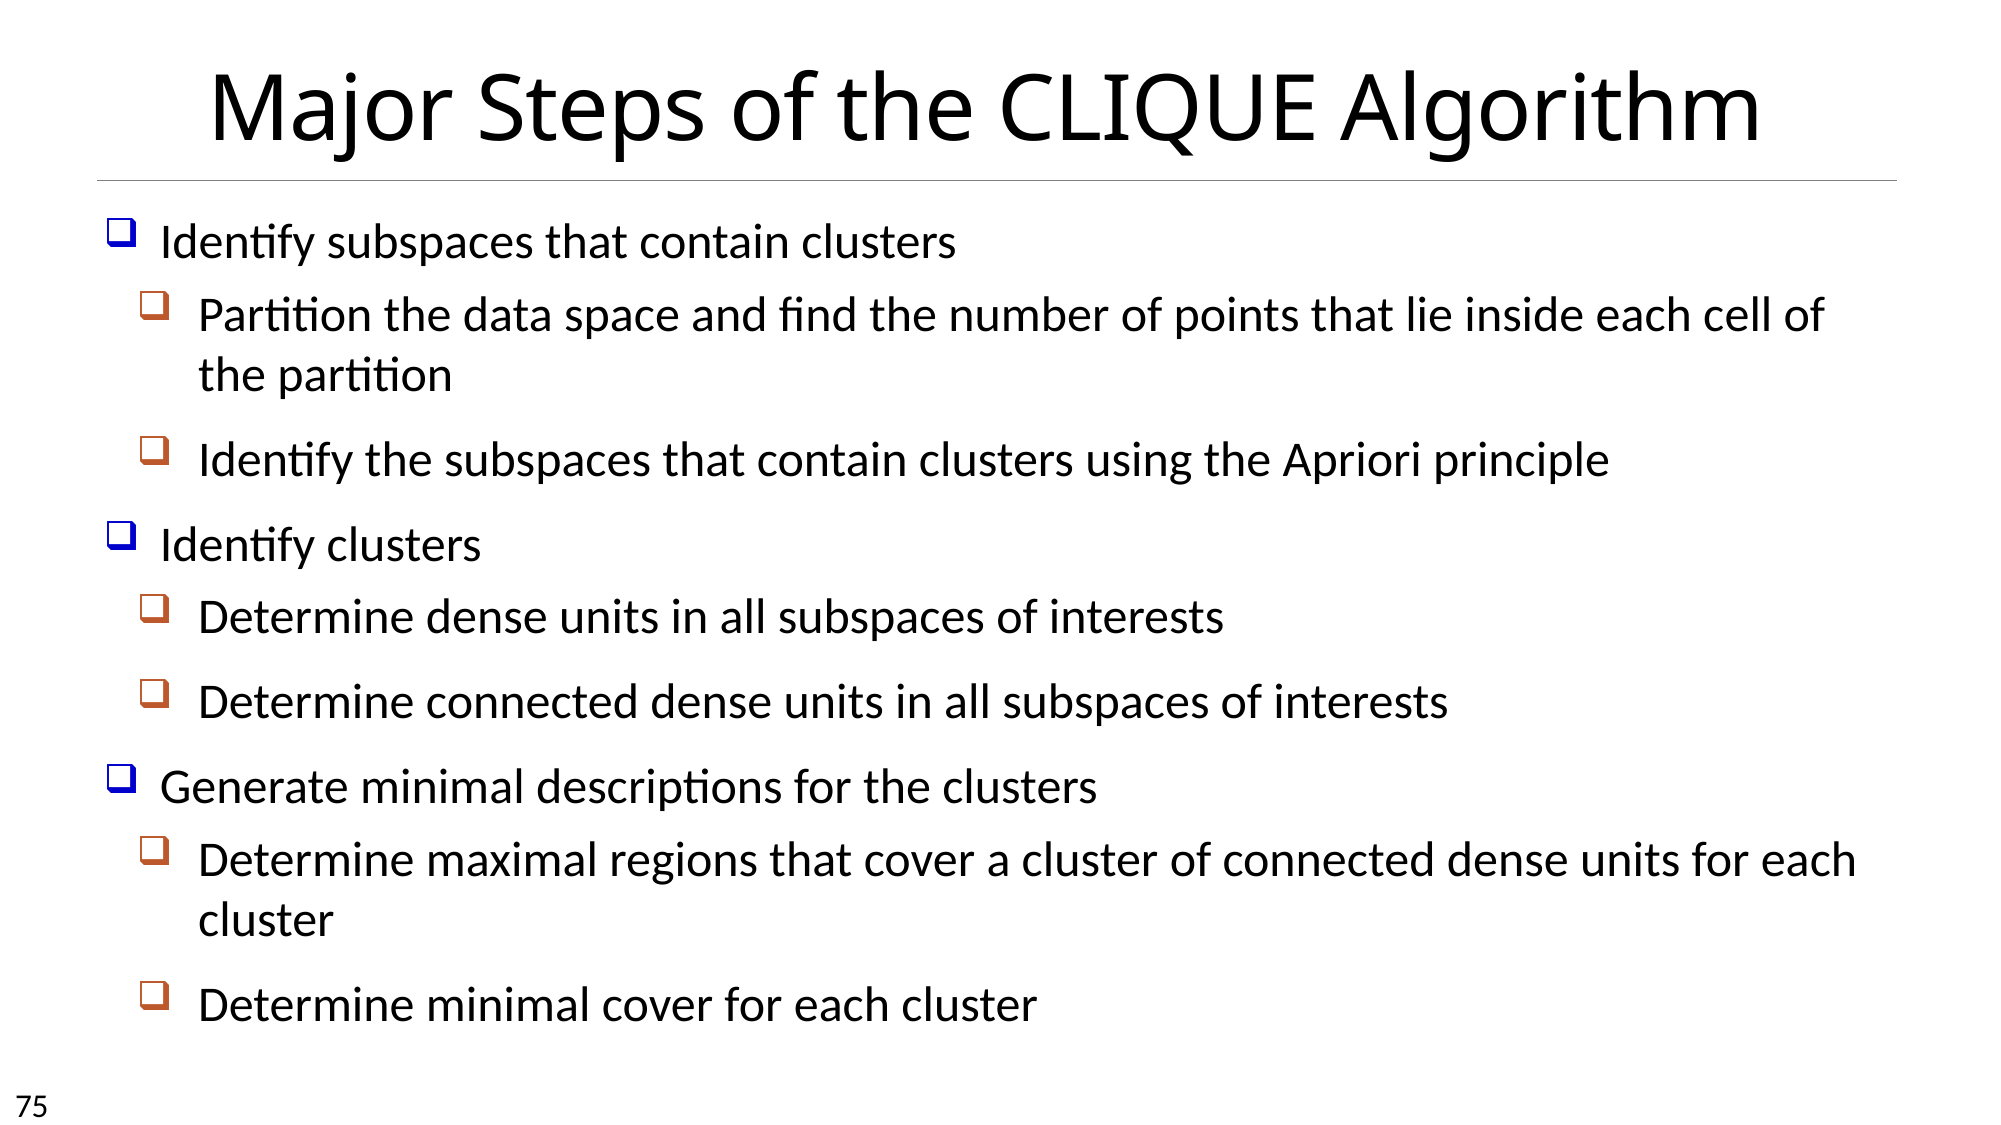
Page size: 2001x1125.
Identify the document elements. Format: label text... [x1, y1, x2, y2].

title Major Steps of the CLIQUE Algorithm [66, 62, 1905, 163]
list Identify subspaces that contain clusters Partition the data space and find the number of points that lie inside each cell of the partition Identify the subspaces that contain clusters using the Apriori principle Identify clusters Determine dense units in all subspaces of interests Determine connected dense units in all subspaces of interests Generate minimal descriptions for the clusters Determine maximal regions that cover a cluster of connected dense units for each cluster Determine minimal cover for each cluster [88, 200, 1883, 1039]
